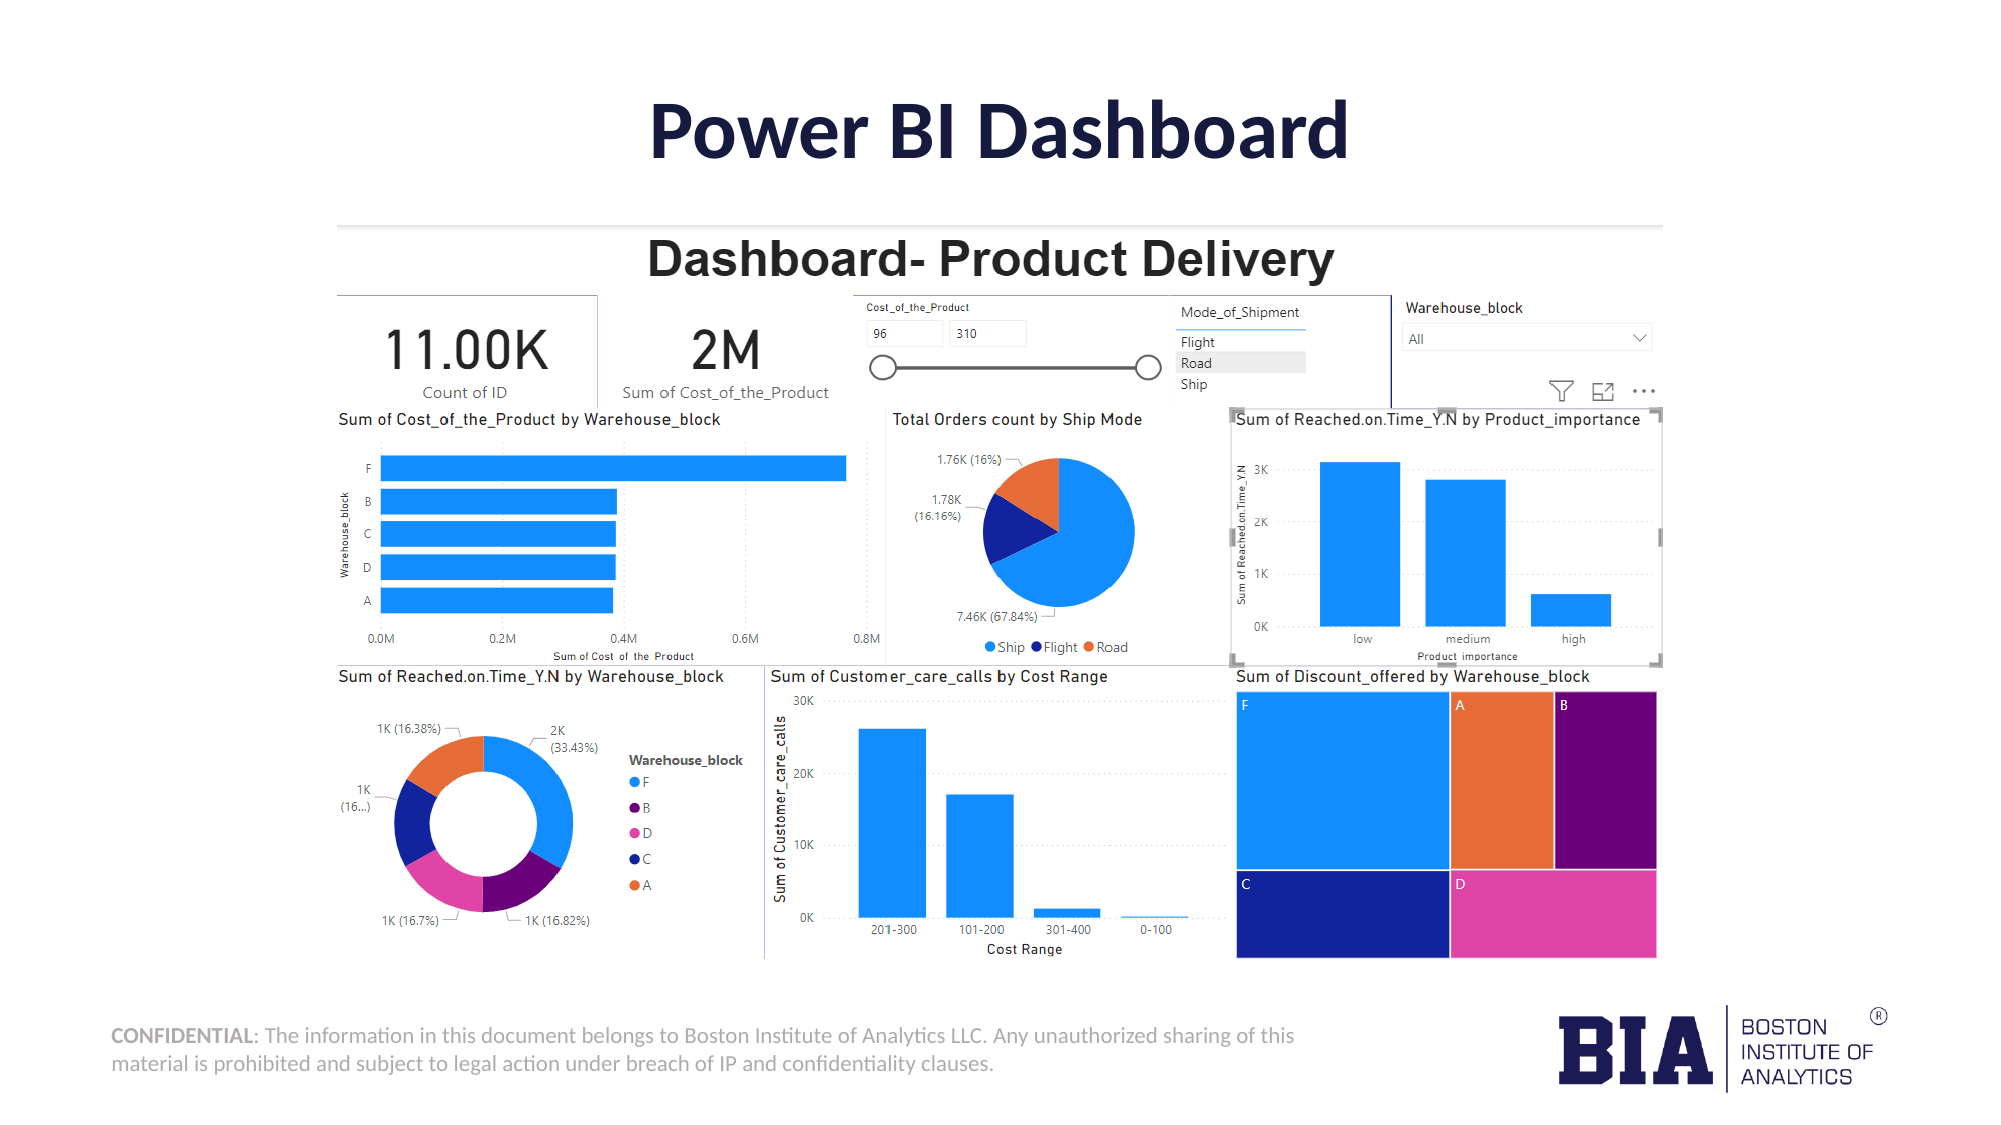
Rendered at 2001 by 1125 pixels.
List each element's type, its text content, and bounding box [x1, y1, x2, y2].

picture [337, 217, 1663, 959]
picture [1557, 1003, 1889, 1094]
text_box Power BI Dashboard [83, 80, 1918, 182]
